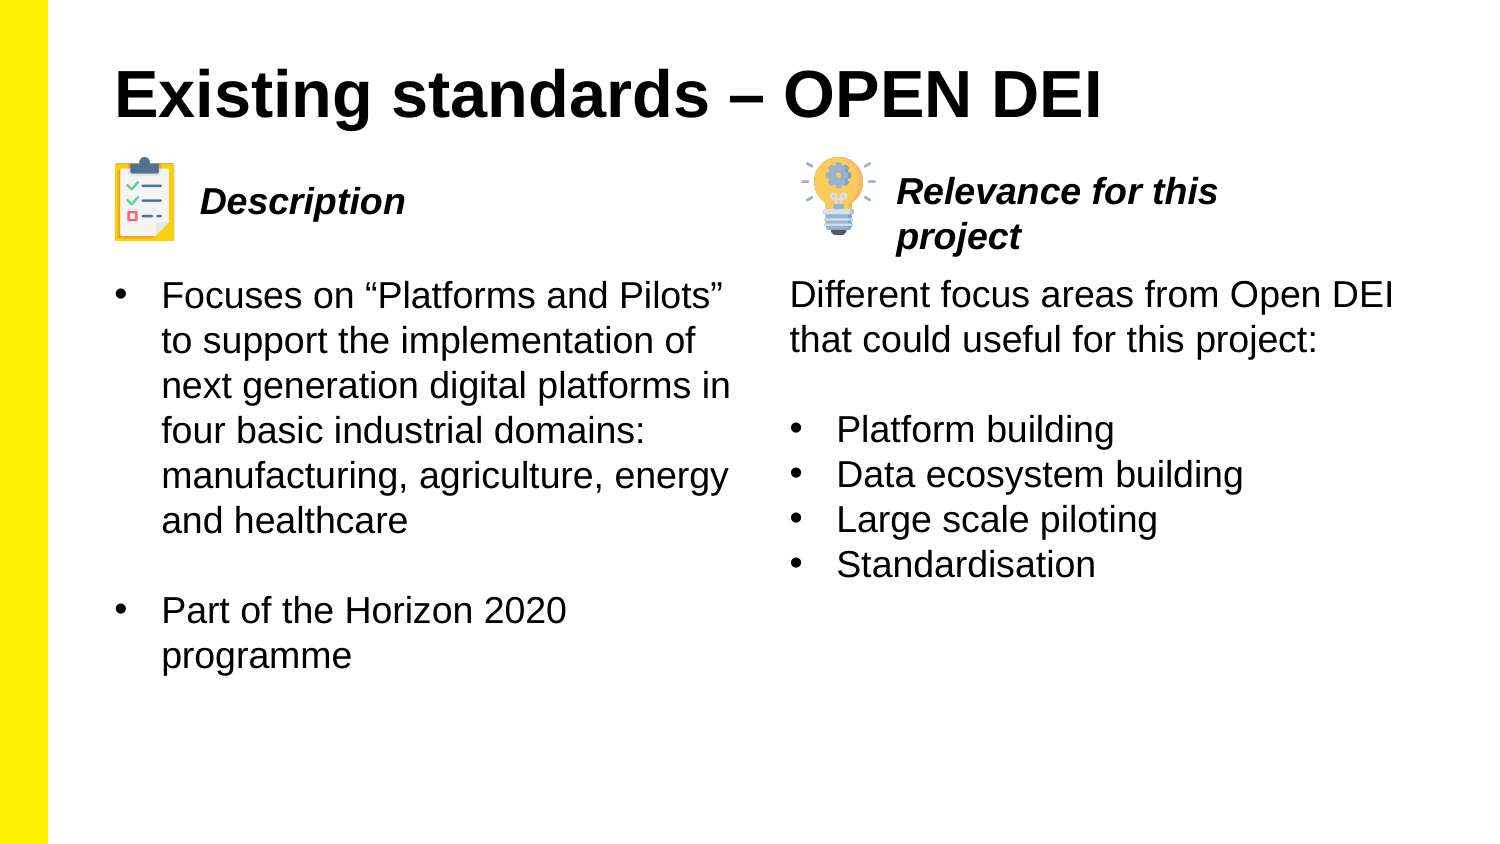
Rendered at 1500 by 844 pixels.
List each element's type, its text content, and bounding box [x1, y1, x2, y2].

text_box [128, 631, 1422, 844]
text_box Different focus areas from Open DEI that could useful for this project: Platform building Data ecosystem building Large scale piloting Standardisation [778, 264, 1429, 800]
text_box [103, 196, 1397, 631]
text_box Focuses on “Platforms and Pilots” to support the implementation of next generation digital platforms in four basic industrial domains: manufacturing, agriculture, energy and healthcare Part of the Horizon 2020 programme [103, 265, 754, 801]
text_box Relevance for this project [884, 161, 1313, 221]
picture [799, 157, 878, 236]
picture [102, 157, 186, 241]
text_box Description [190, 171, 419, 231]
text_box Existing standards – OPEN DEI [103, 44, 1397, 167]
